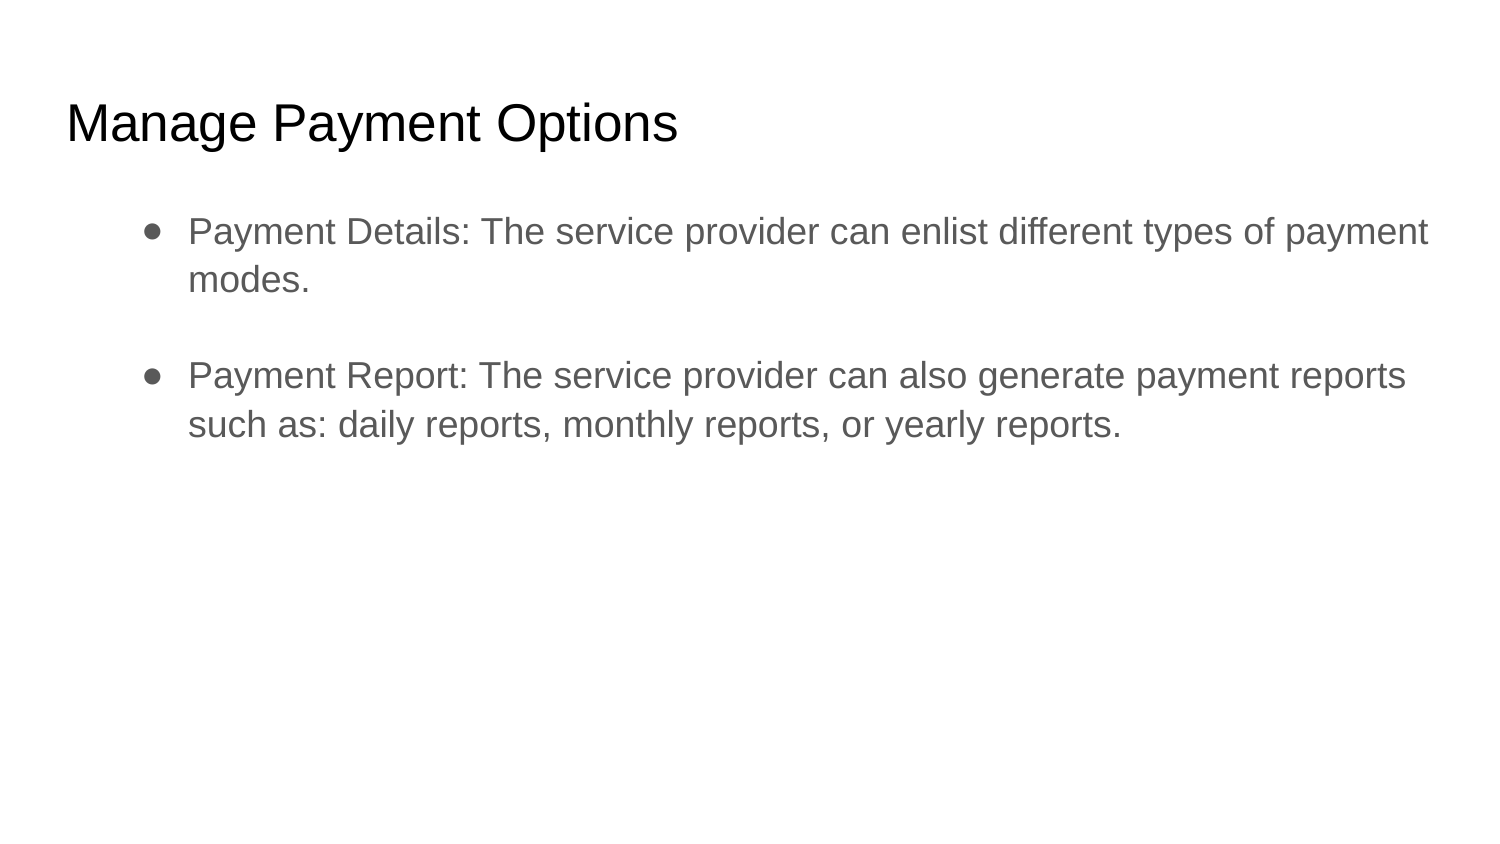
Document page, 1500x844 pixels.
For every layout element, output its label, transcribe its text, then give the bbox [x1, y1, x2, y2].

list Payment Details: The service provider can enlist different types of payment modes. Payment Report: The service provider can also generate payment reports such as: daily reports, monthly reports, or yearly reports. [51, 189, 1449, 750]
title Manage Payment Options [51, 72, 1449, 167]
